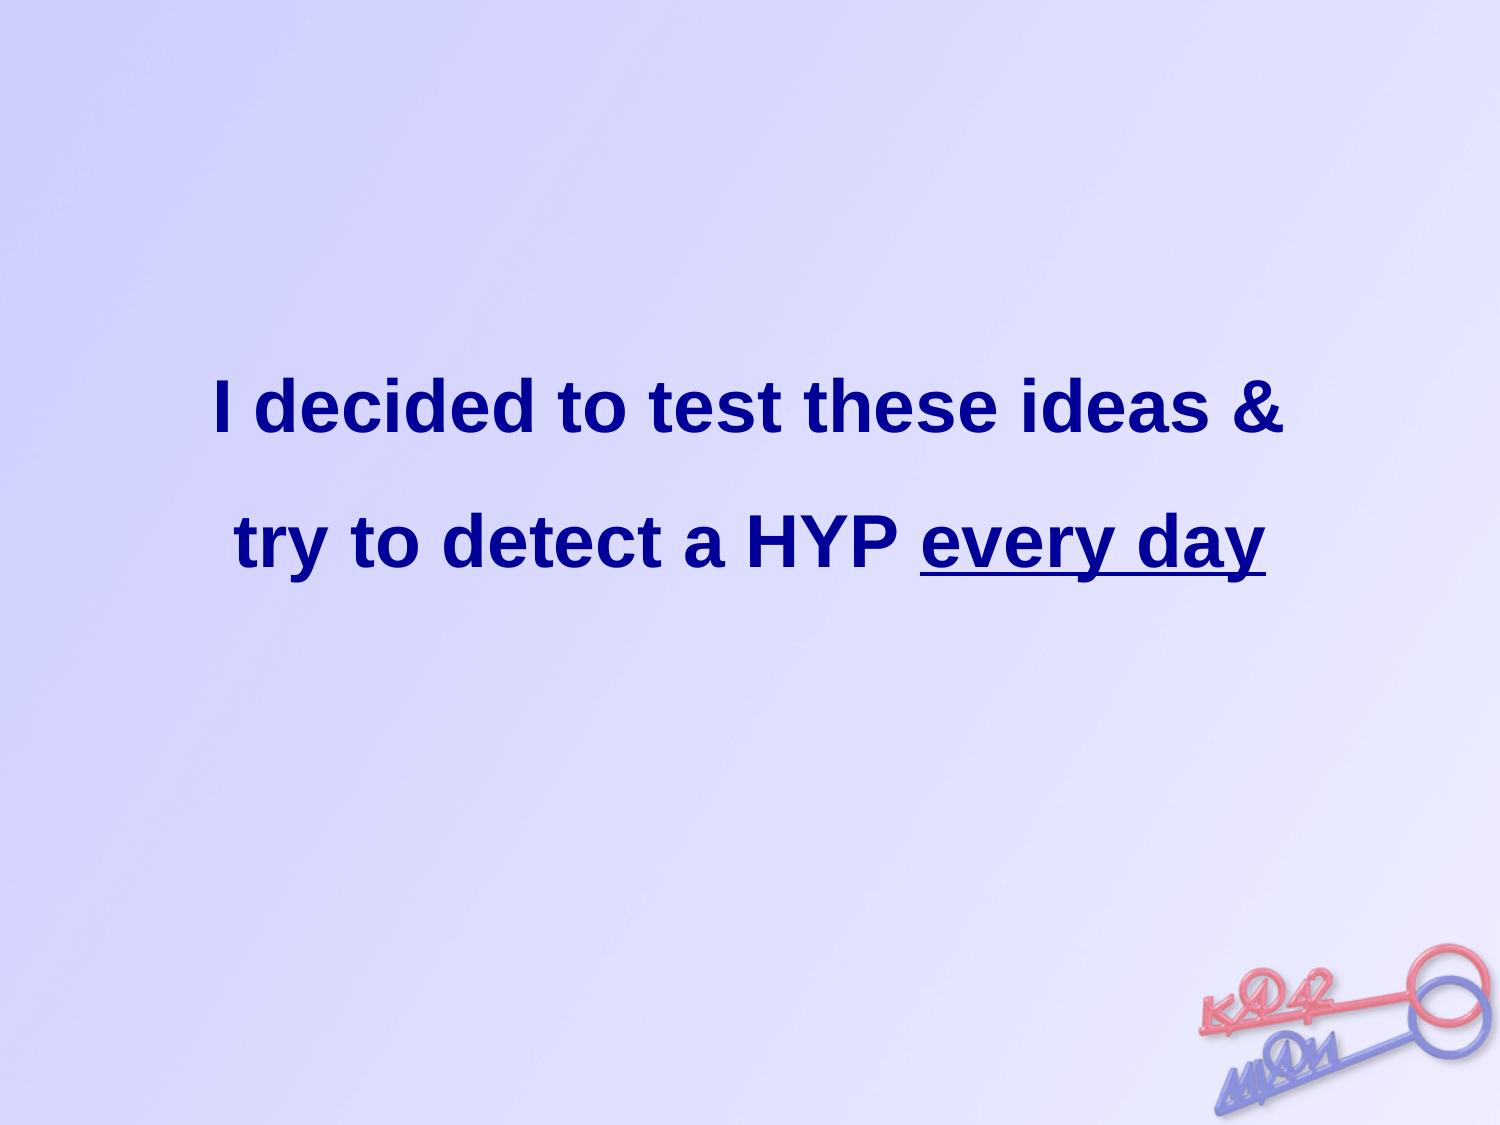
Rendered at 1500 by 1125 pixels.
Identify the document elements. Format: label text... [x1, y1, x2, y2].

picture [0, 0, 1500, 1125]
title I decided to test these ideas & try to detect a HYP every day [53, 302, 1447, 593]
